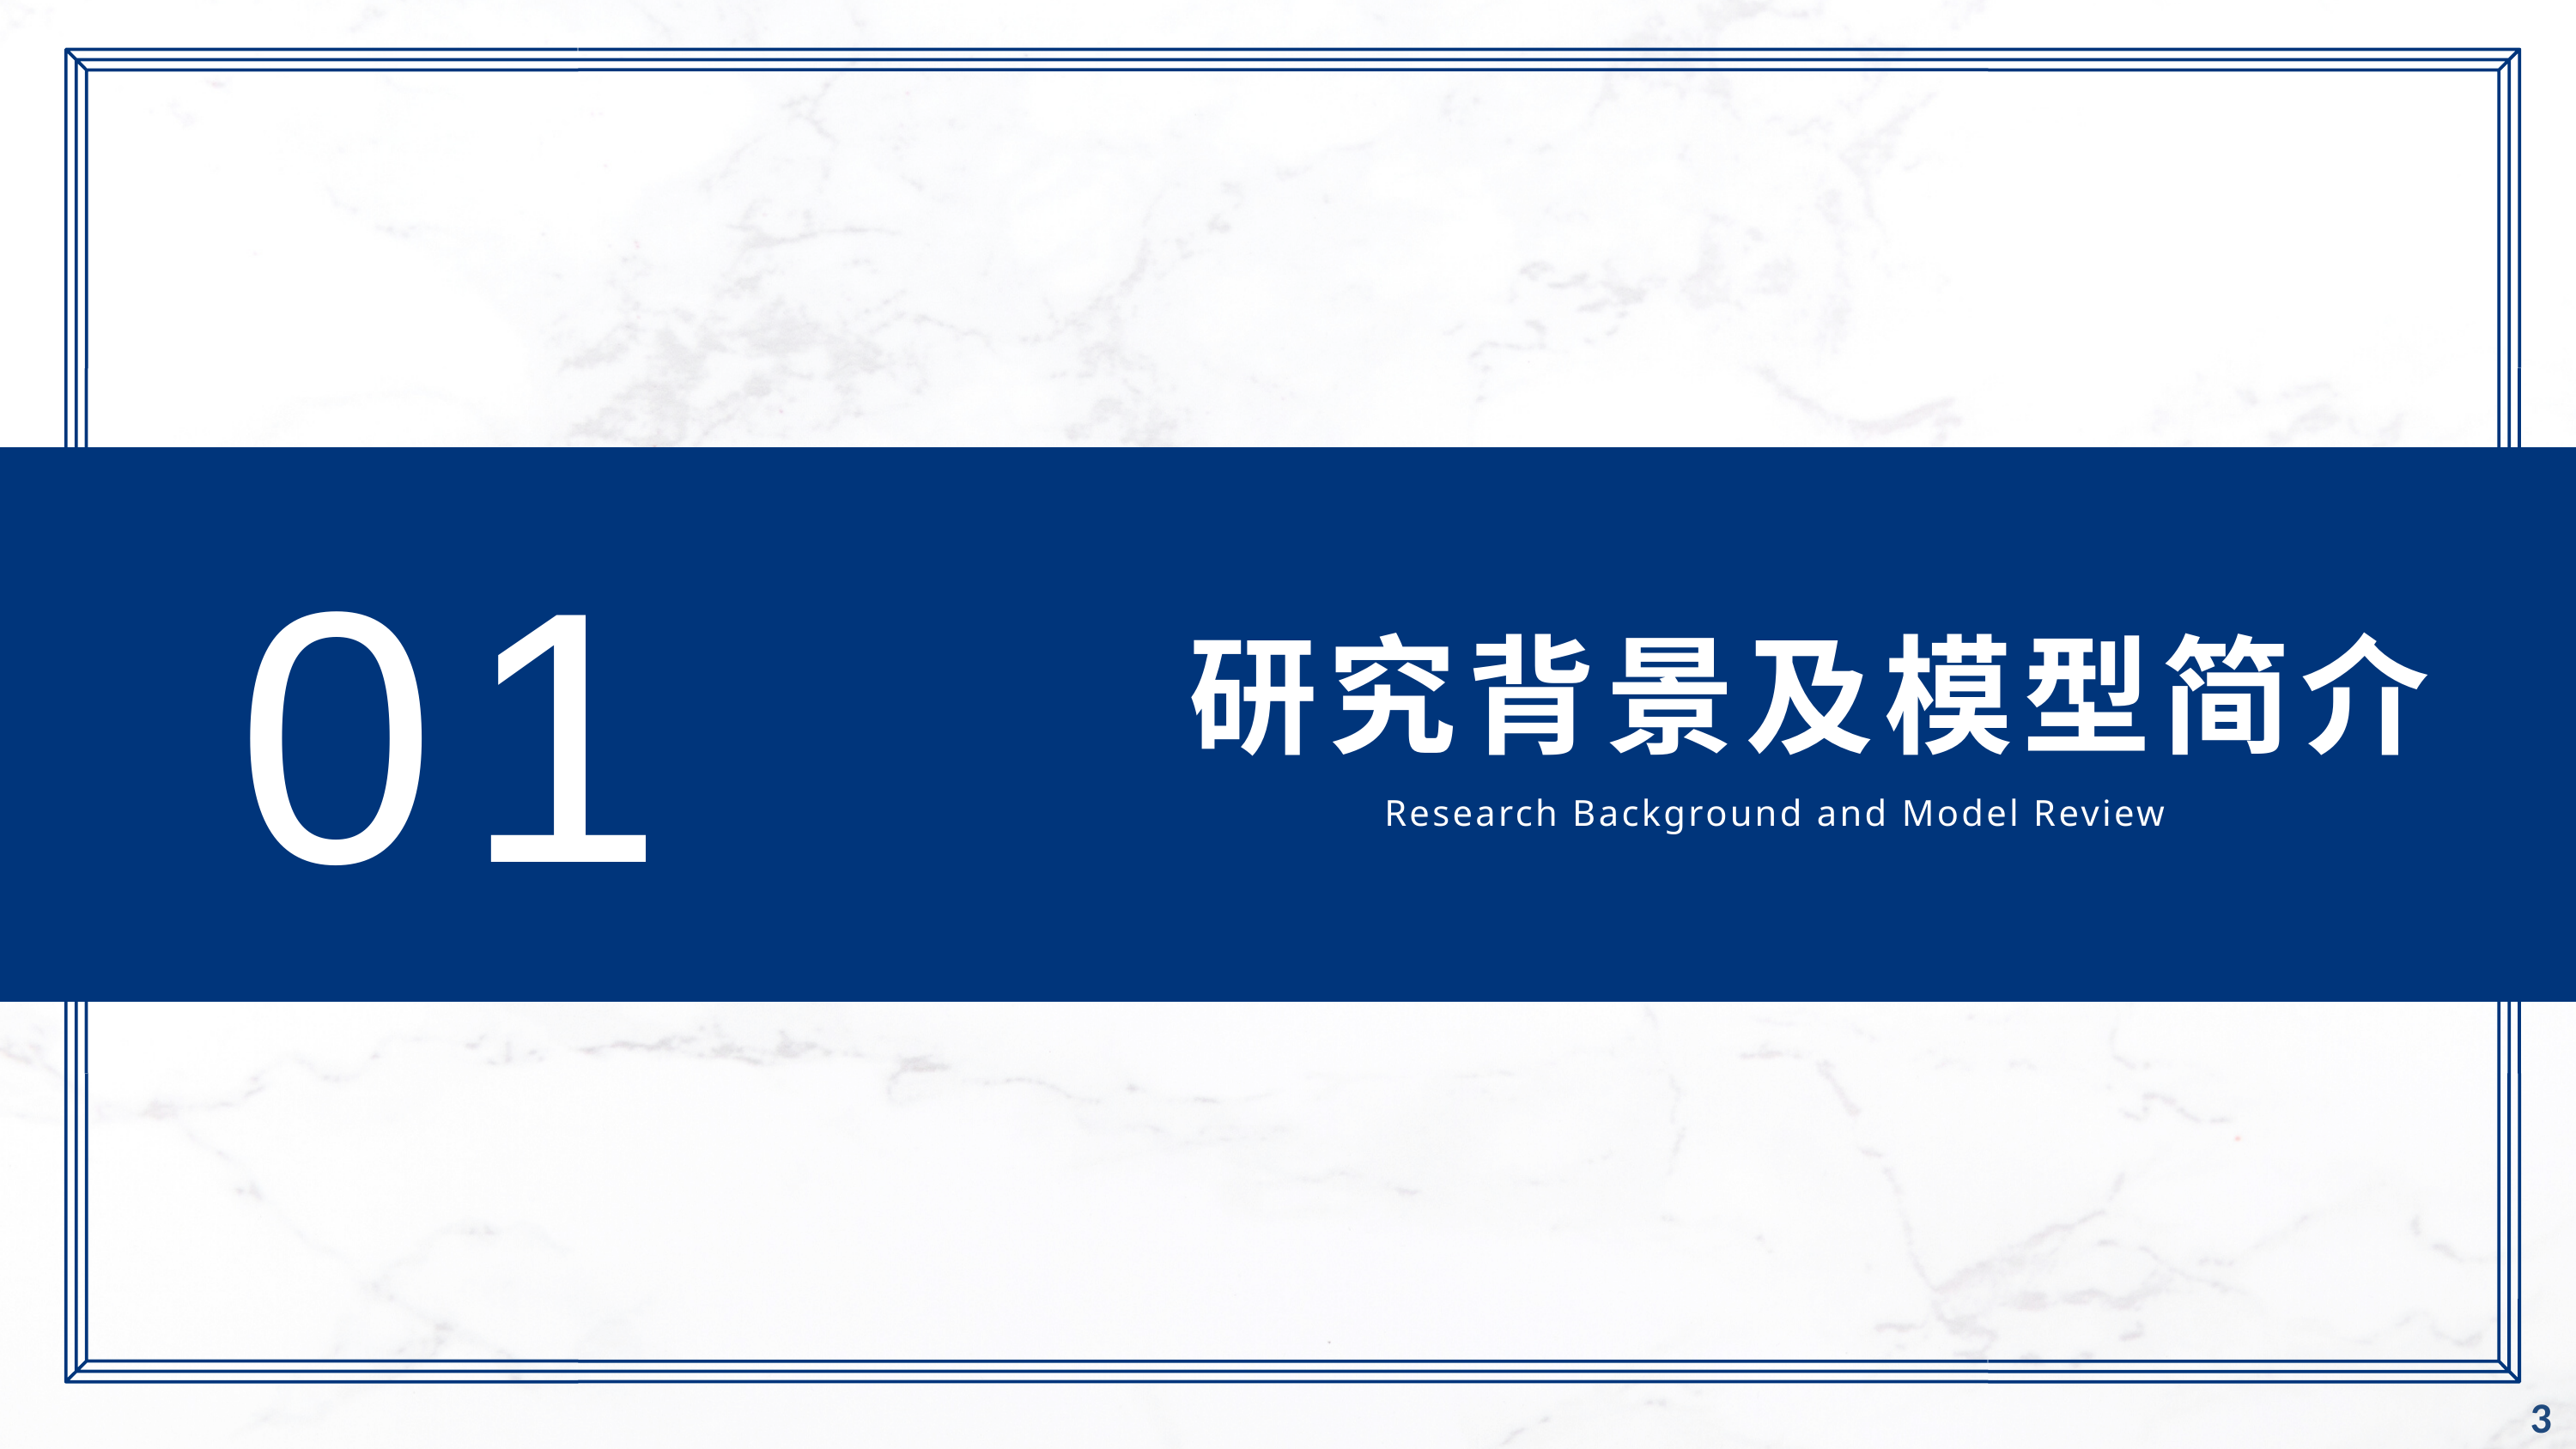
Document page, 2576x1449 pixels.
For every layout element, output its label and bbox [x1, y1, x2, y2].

picture [0, 1002, 2576, 1449]
text_box [64, 1011, 2522, 1384]
text_box [0, 446, 2576, 1002]
picture [0, 0, 2576, 446]
text_box [64, 47, 2522, 445]
